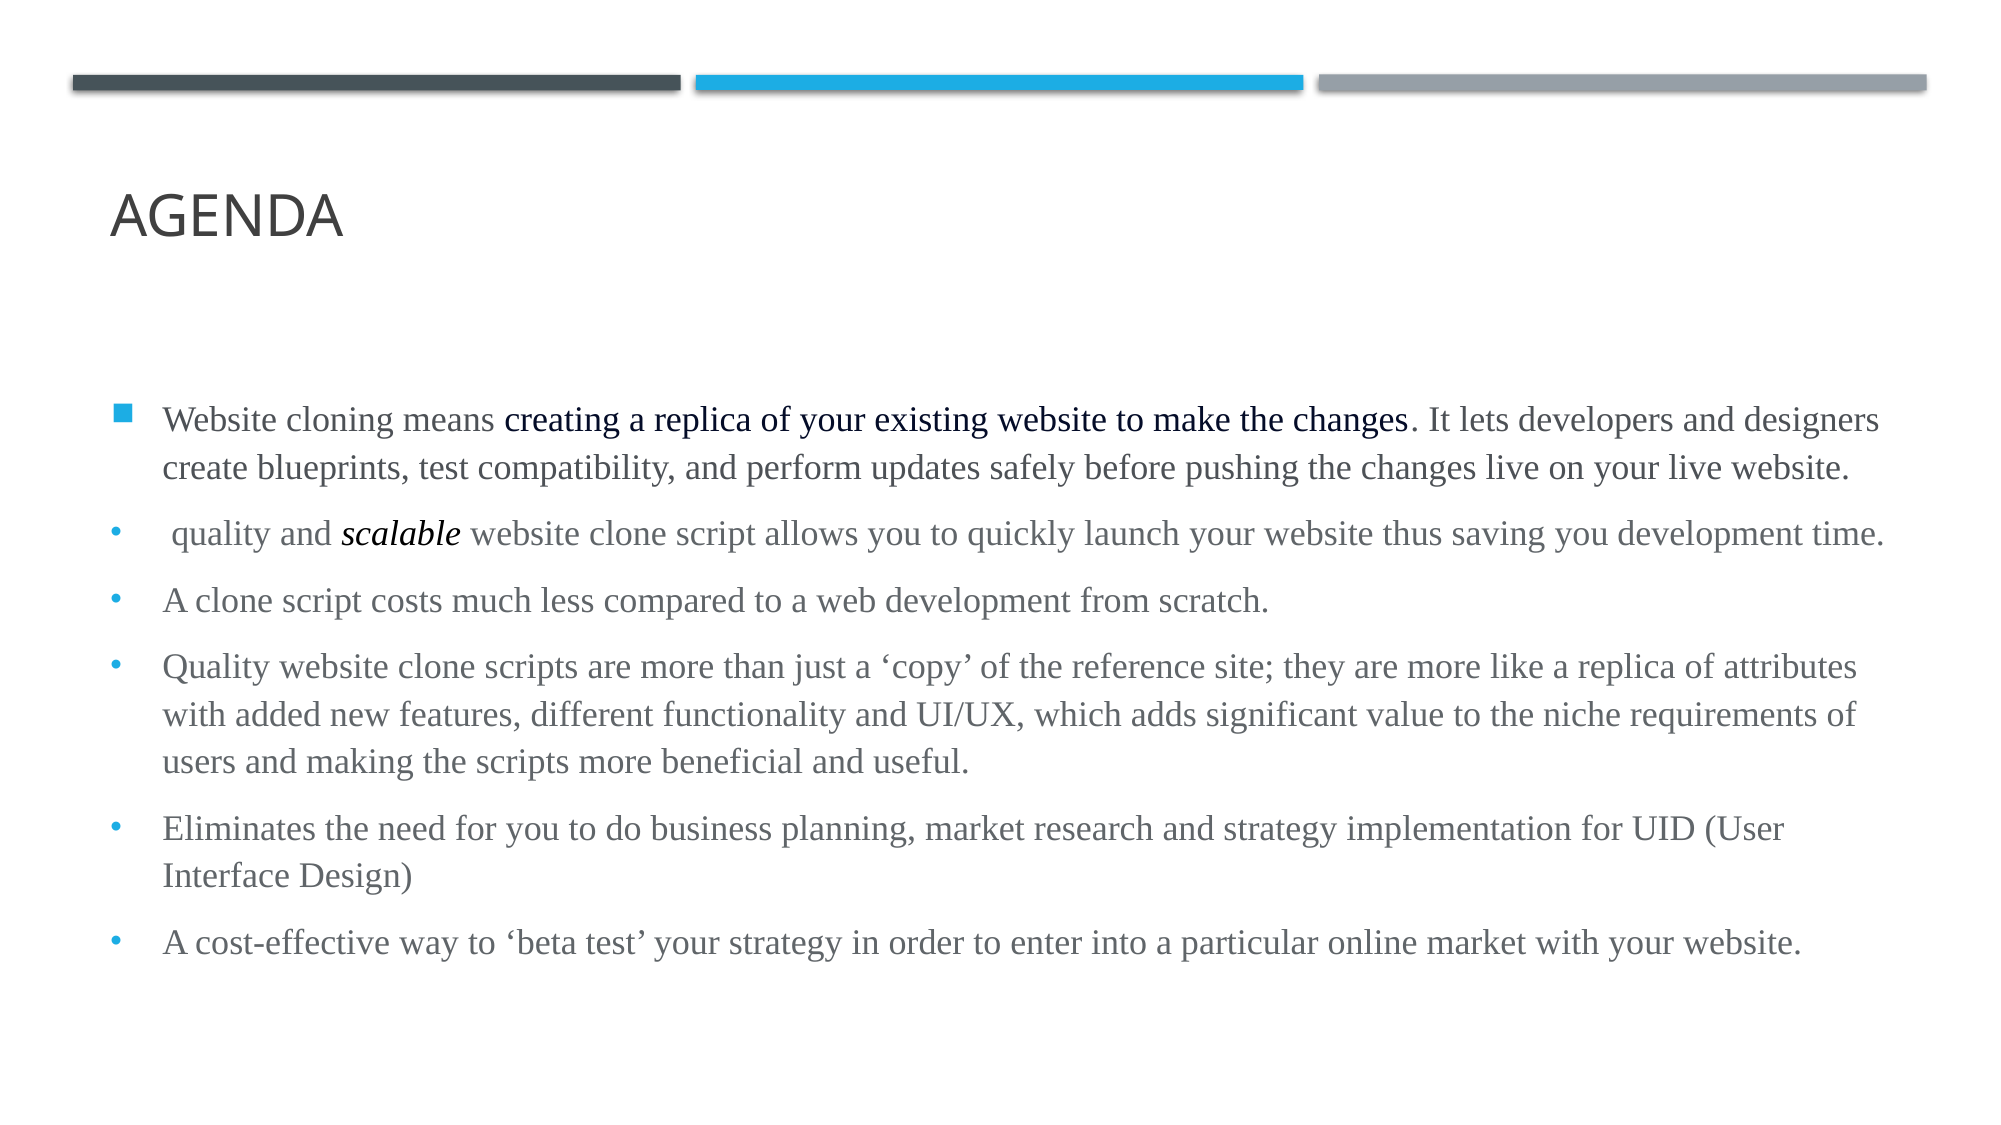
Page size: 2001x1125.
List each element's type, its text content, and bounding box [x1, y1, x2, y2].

list Website cloning means creating a replica of your existing website to make the changes. It lets developers and designers create blueprints, test compatibility, and perform updates safely before pushing the changes live on your live website. quality and scalable website clone script allows you to quickly launch your website thus saving you development time. A clone script costs much less compared to a web development from scratch. Quality website clone scripts are more than just a ‘copy’ of the reference site; they are more like a replica of attributes with added new features, different functionality and UI/UX, which adds significant value to the niche requirements of users and making the scripts more beneficial and useful. Eliminates the need for you to do business planning, market research and strategy implementation for UID (User Interface Design) A cost-effective way to ‘beta test’ your strategy in order to enter into a particular online market with your website. [95, 383, 1905, 981]
title AGENDA [95, 115, 1905, 311]
